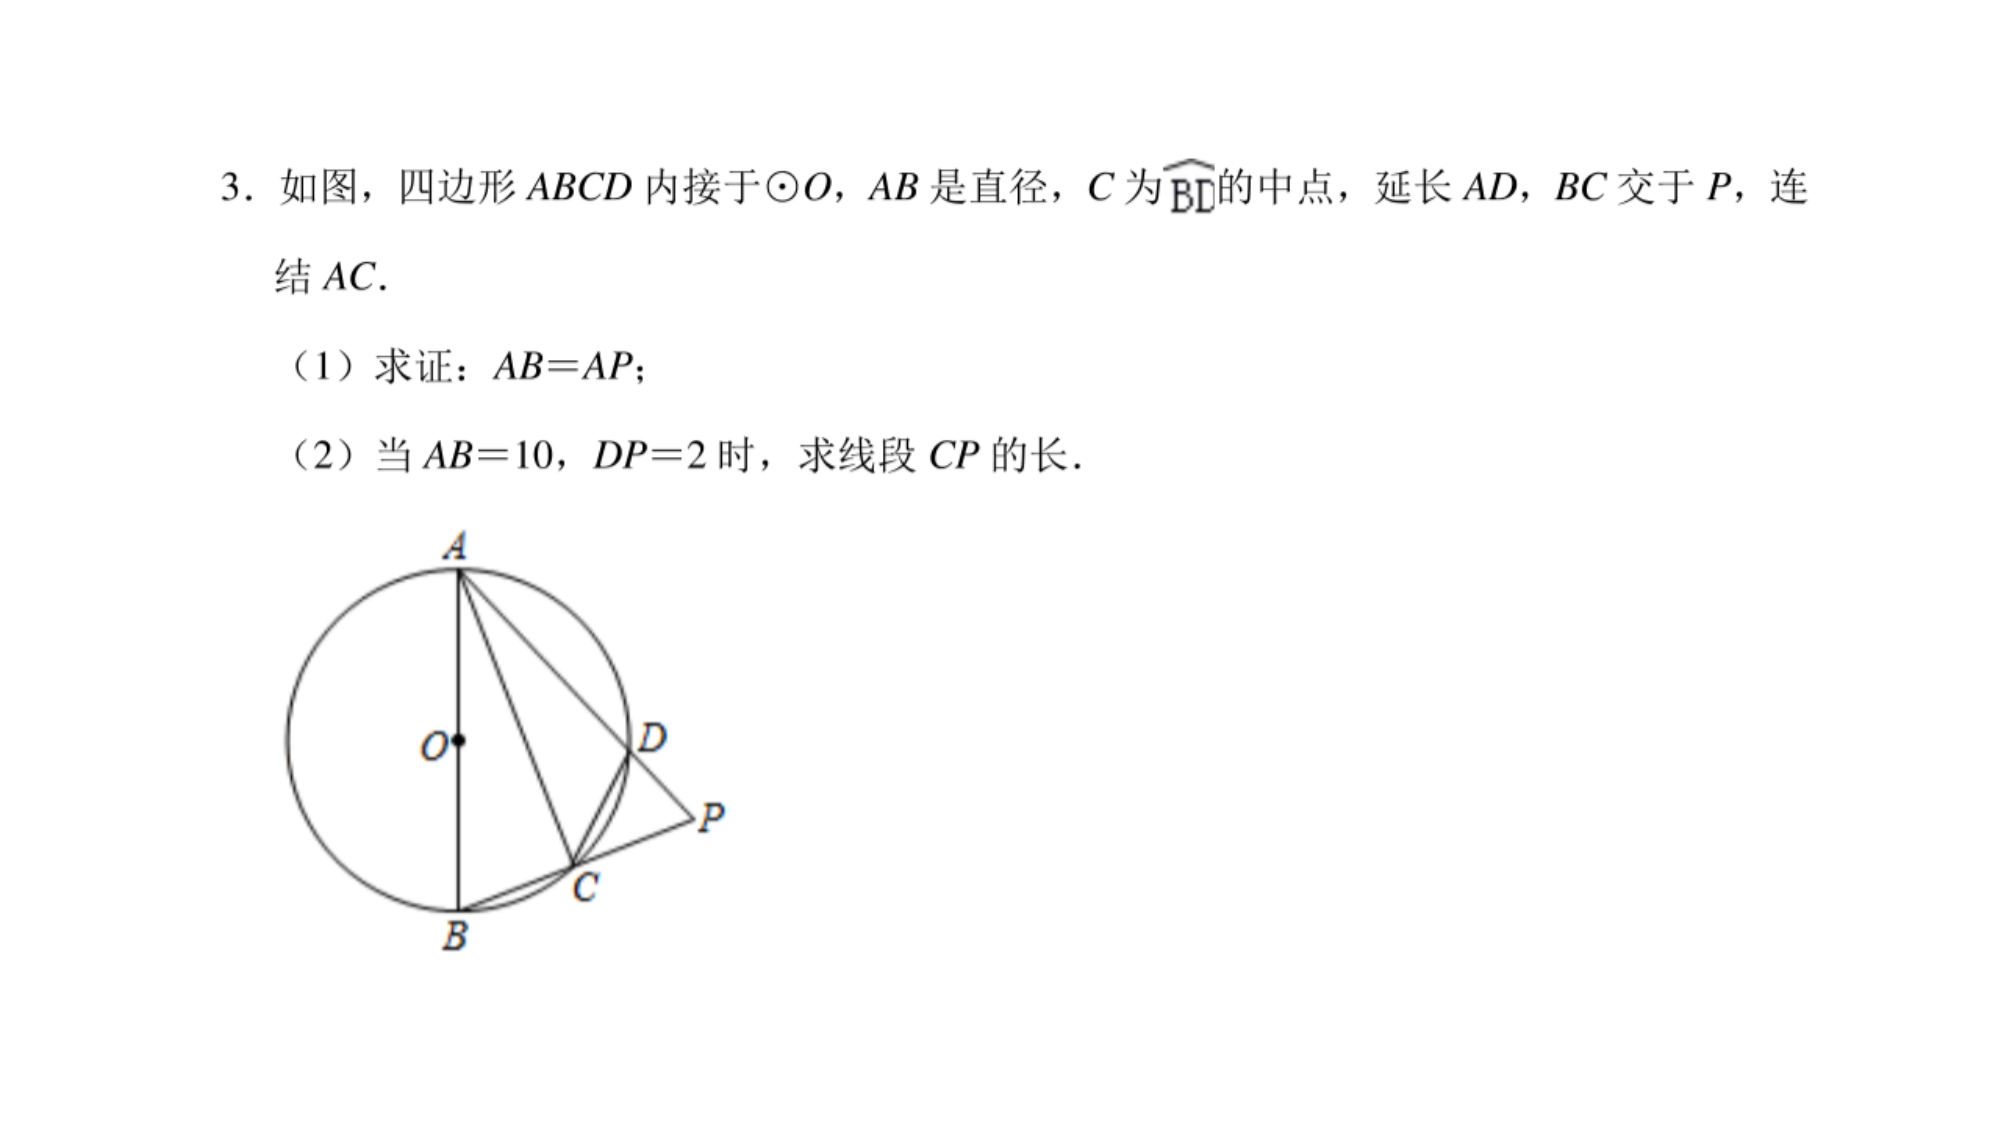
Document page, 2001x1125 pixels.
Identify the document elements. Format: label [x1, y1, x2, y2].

picture [155, 126, 1845, 999]
